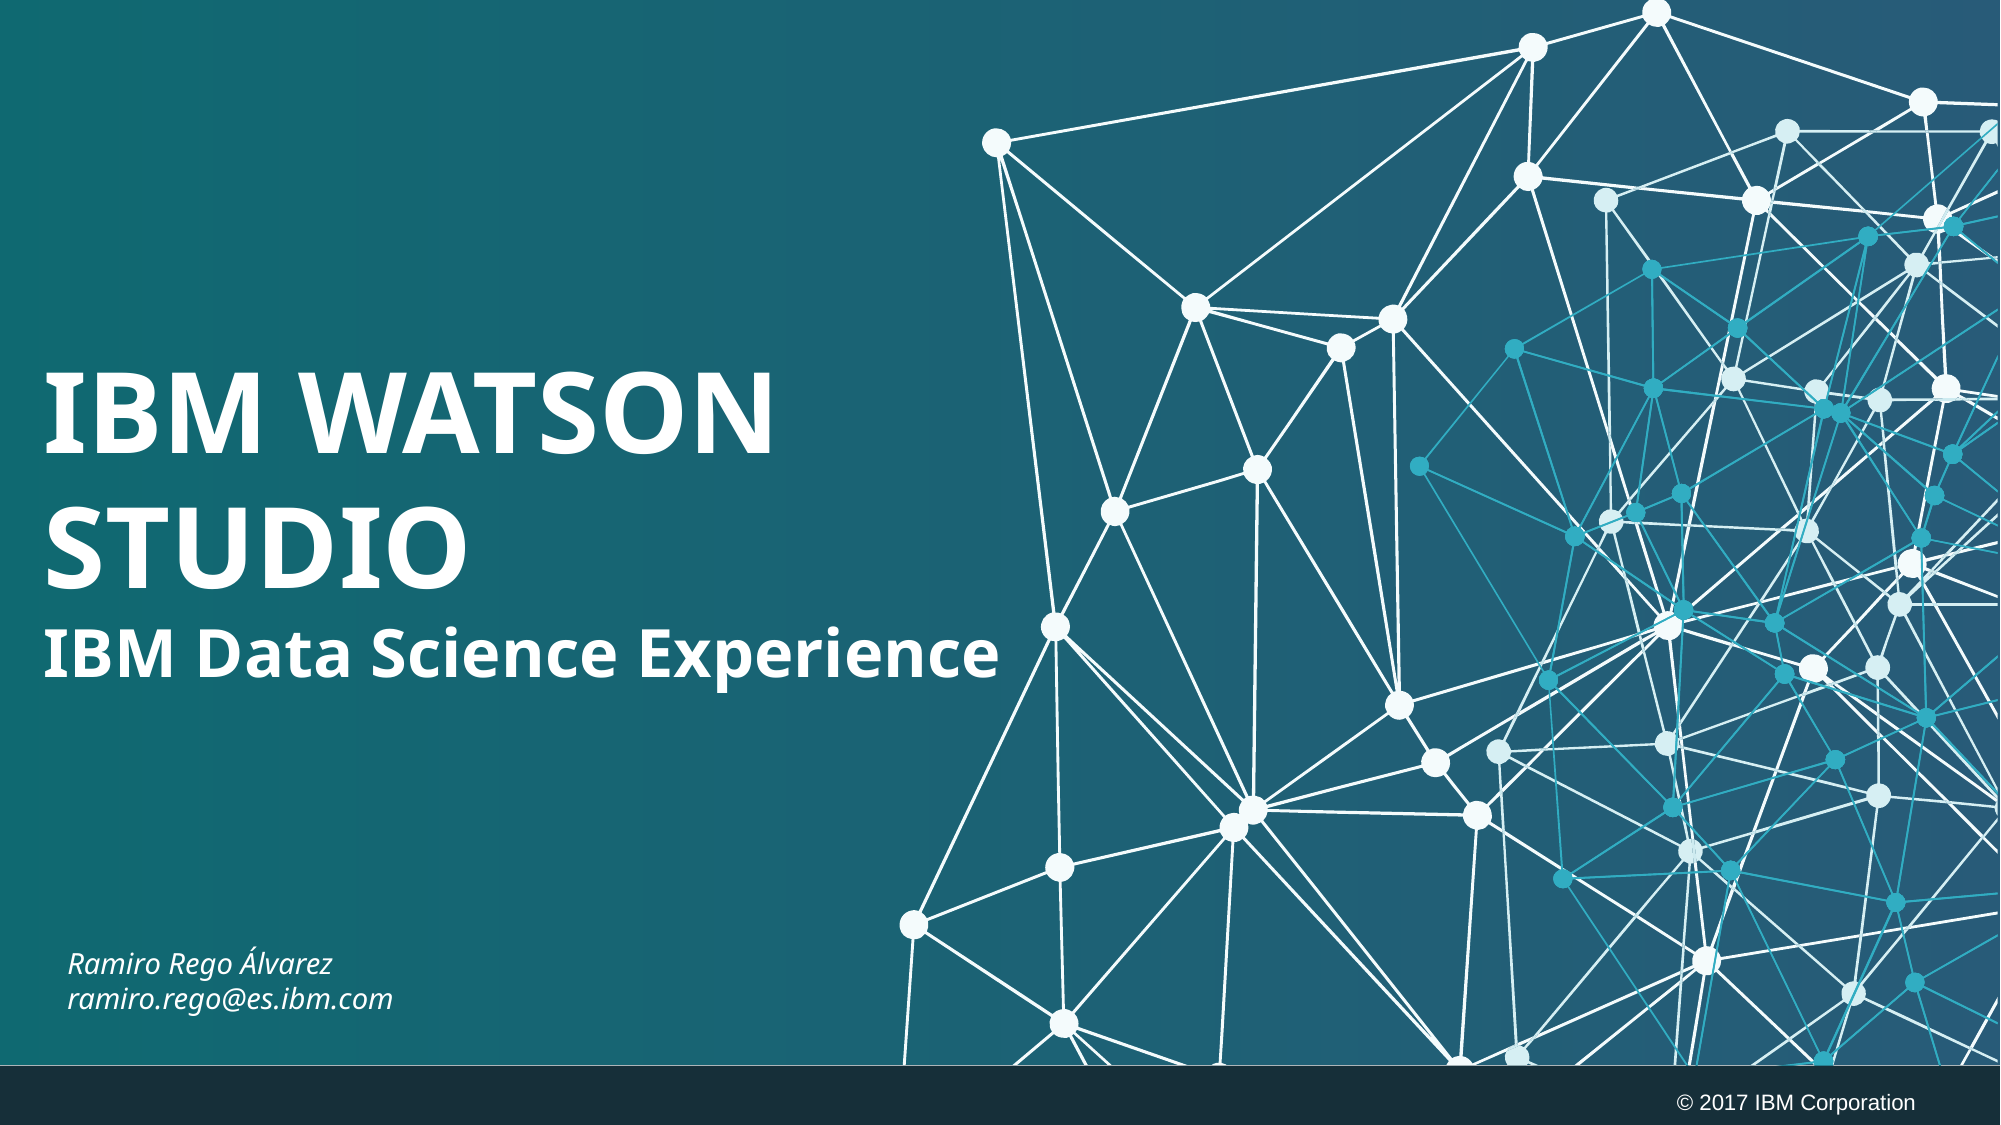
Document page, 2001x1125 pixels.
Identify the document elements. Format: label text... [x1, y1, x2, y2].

title IBM WATSON STUDIO IBM Data Science Experience [28, 152, 1126, 699]
subtitle Ramiro Rego Álvarez ramiro.rego@es.ibm.com [52, 798, 847, 1050]
